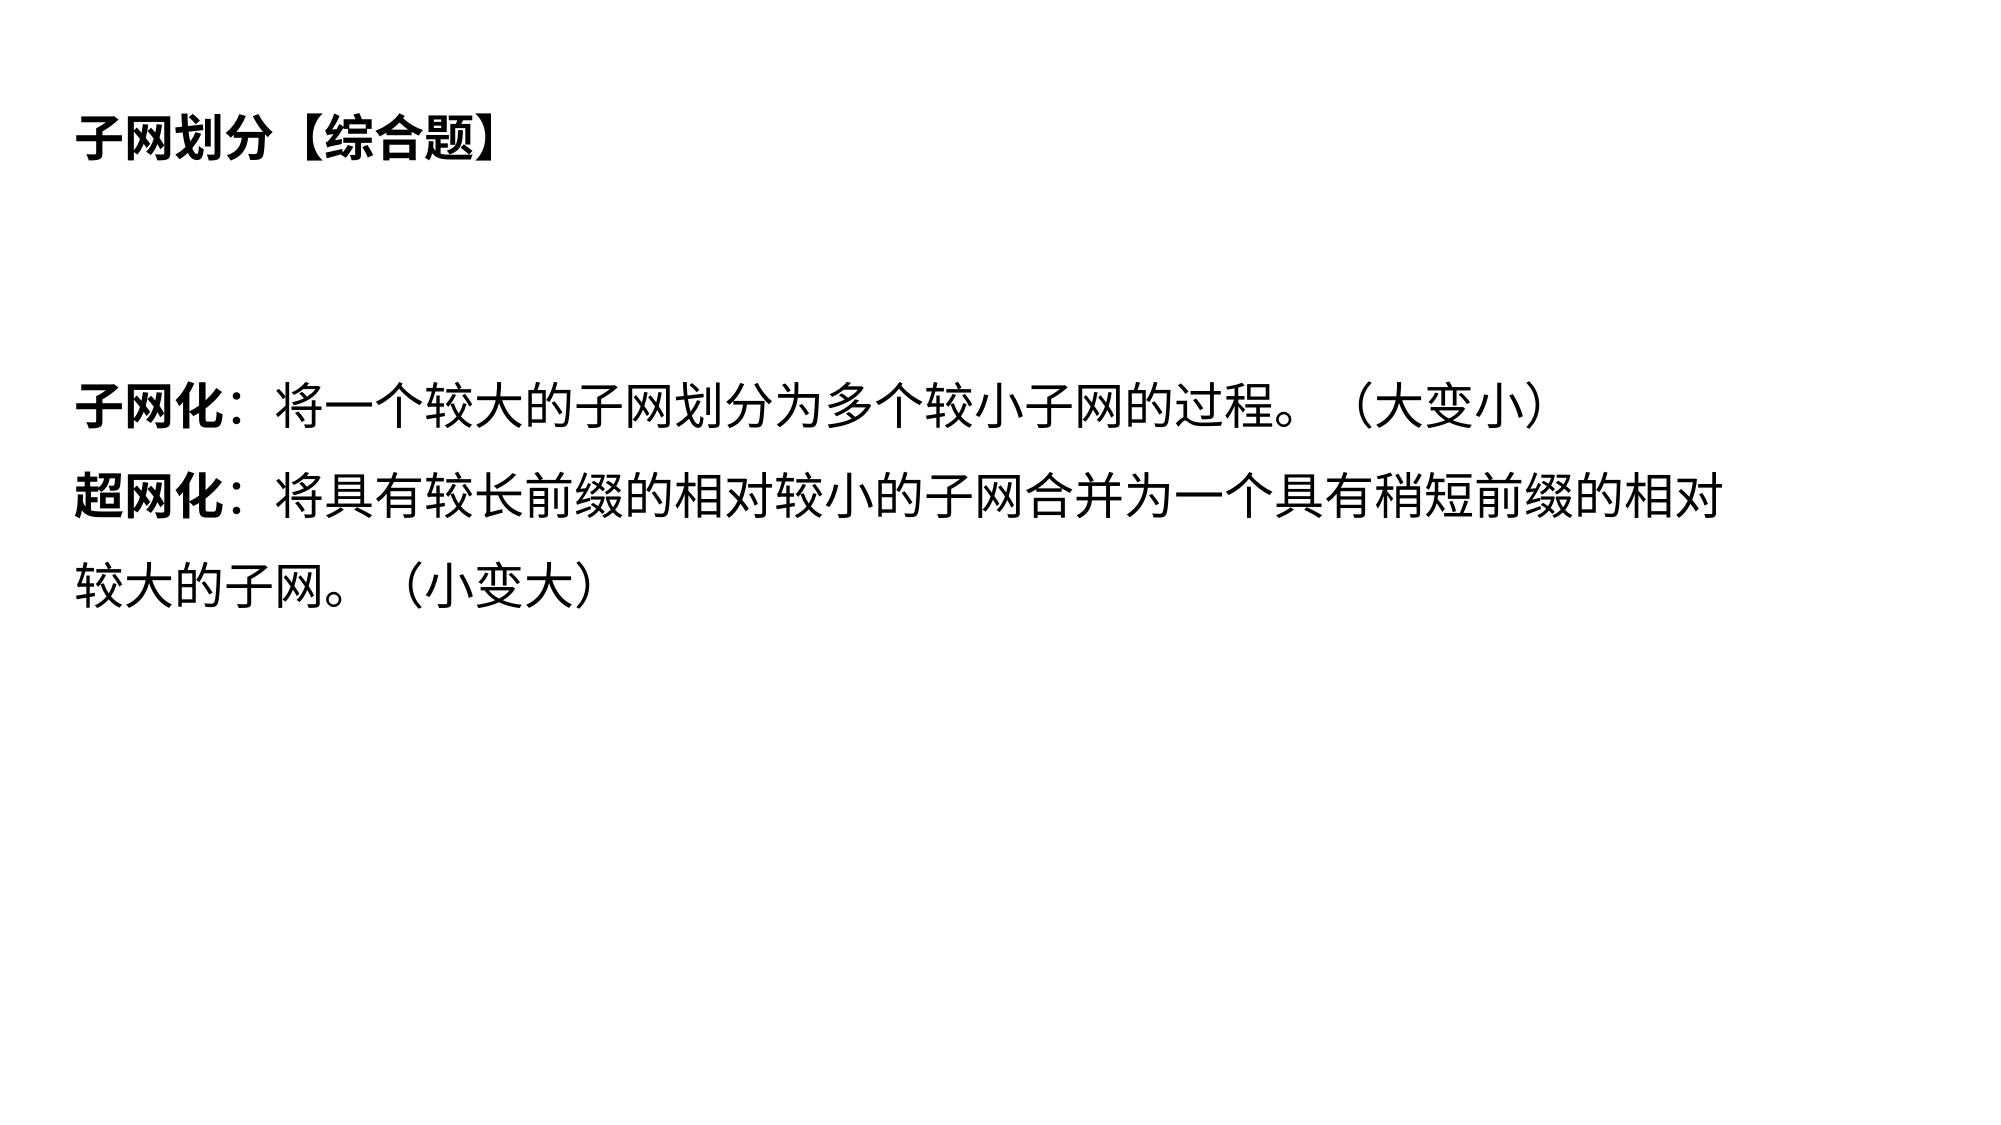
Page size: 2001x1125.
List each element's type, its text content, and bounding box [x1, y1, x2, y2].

text_box 子网划分【综合题】 [59, 69, 1489, 175]
text_box 子网化：将一个较大的子网划分为多个较小子网的过程。（大变小） 超网化：将具有较长前缀的相对较小的子网合并为一个具有稍短前缀的相对较大的子网。（小变大） [59, 337, 1789, 622]
